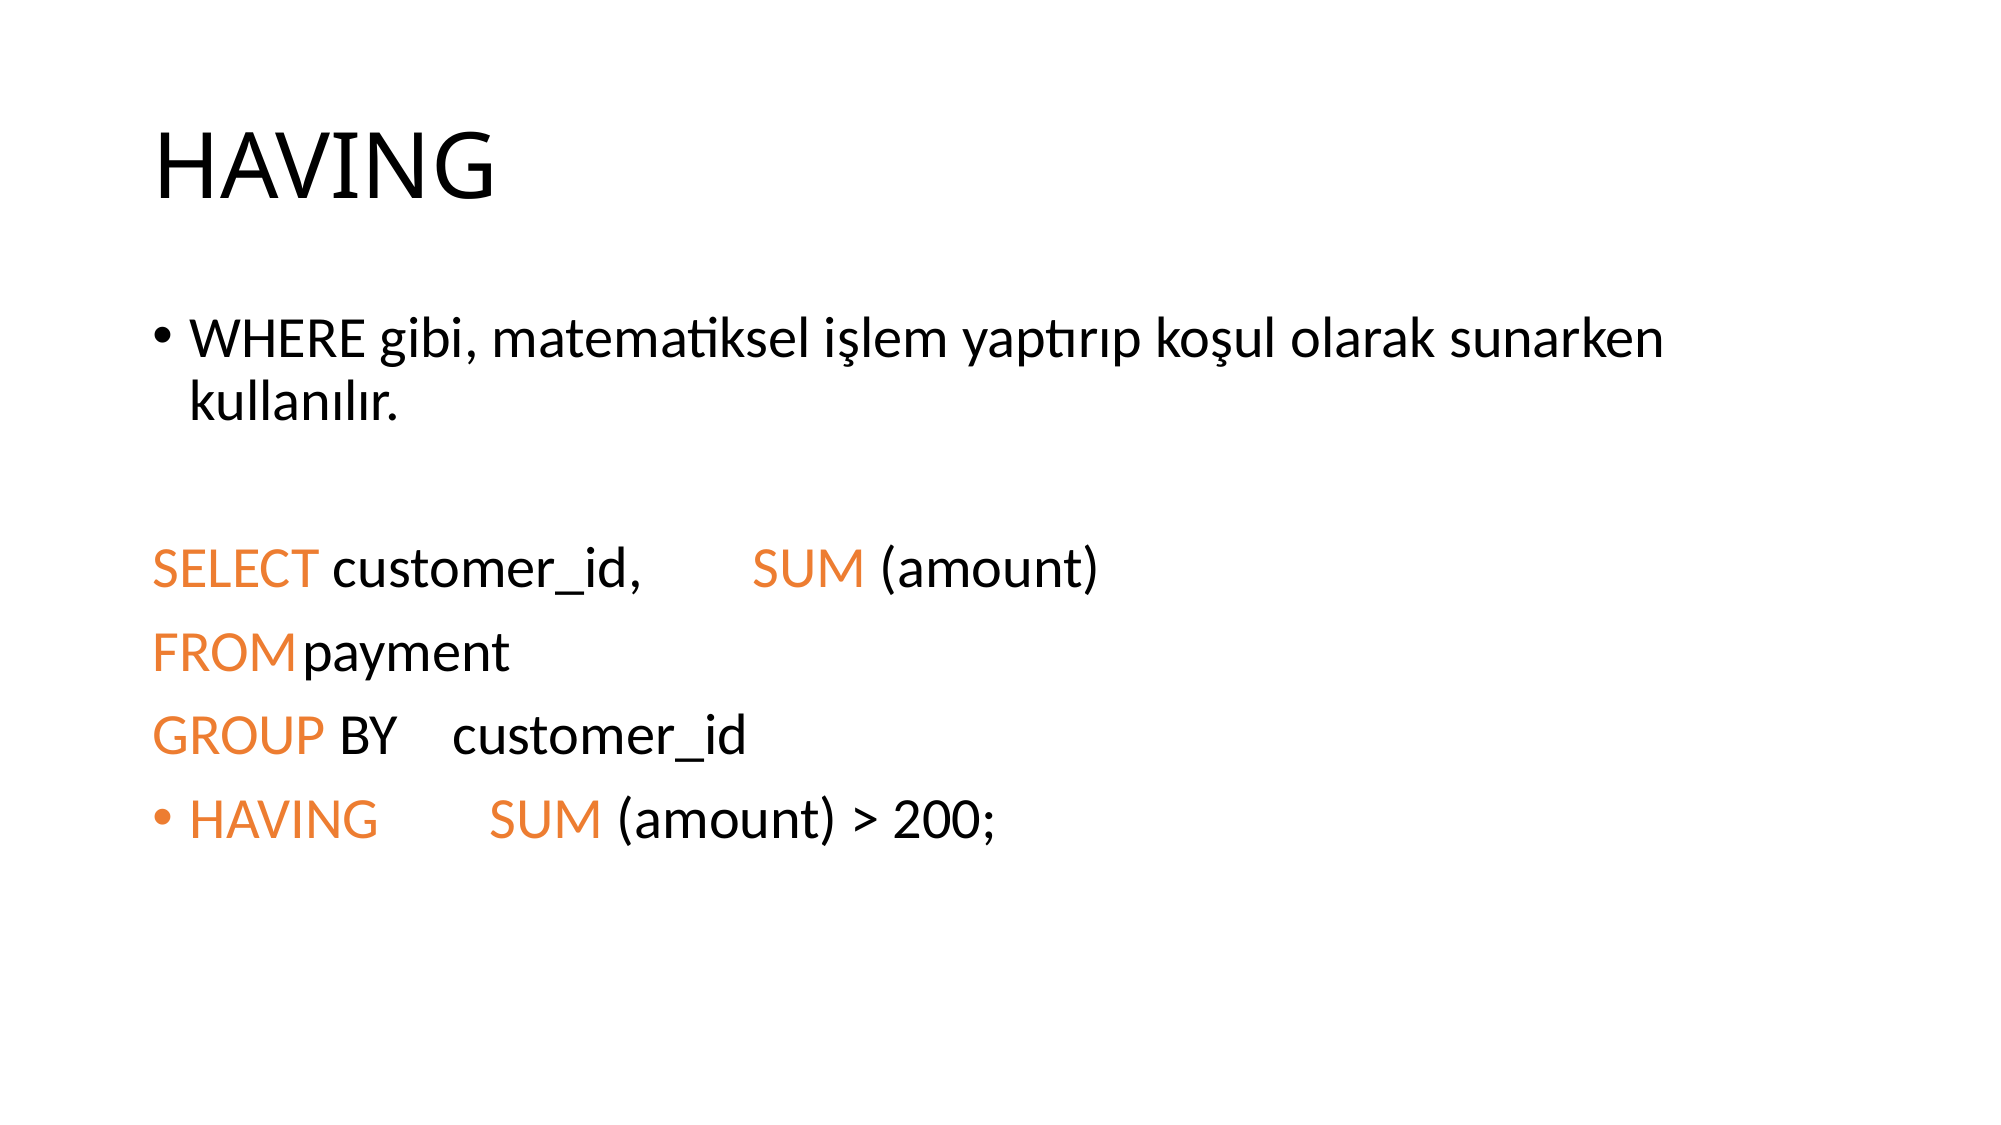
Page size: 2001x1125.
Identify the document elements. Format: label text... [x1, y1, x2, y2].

title HAVING [137, 59, 1863, 278]
list WHERE gibi, matematiksel işlem yaptırıp koşul olarak sunarken kullanılır. SELECT customer_id, SUM (amount) FROM payment GROUP BY customer_id HAVING SUM (amount) > 200; [137, 299, 1863, 1014]
